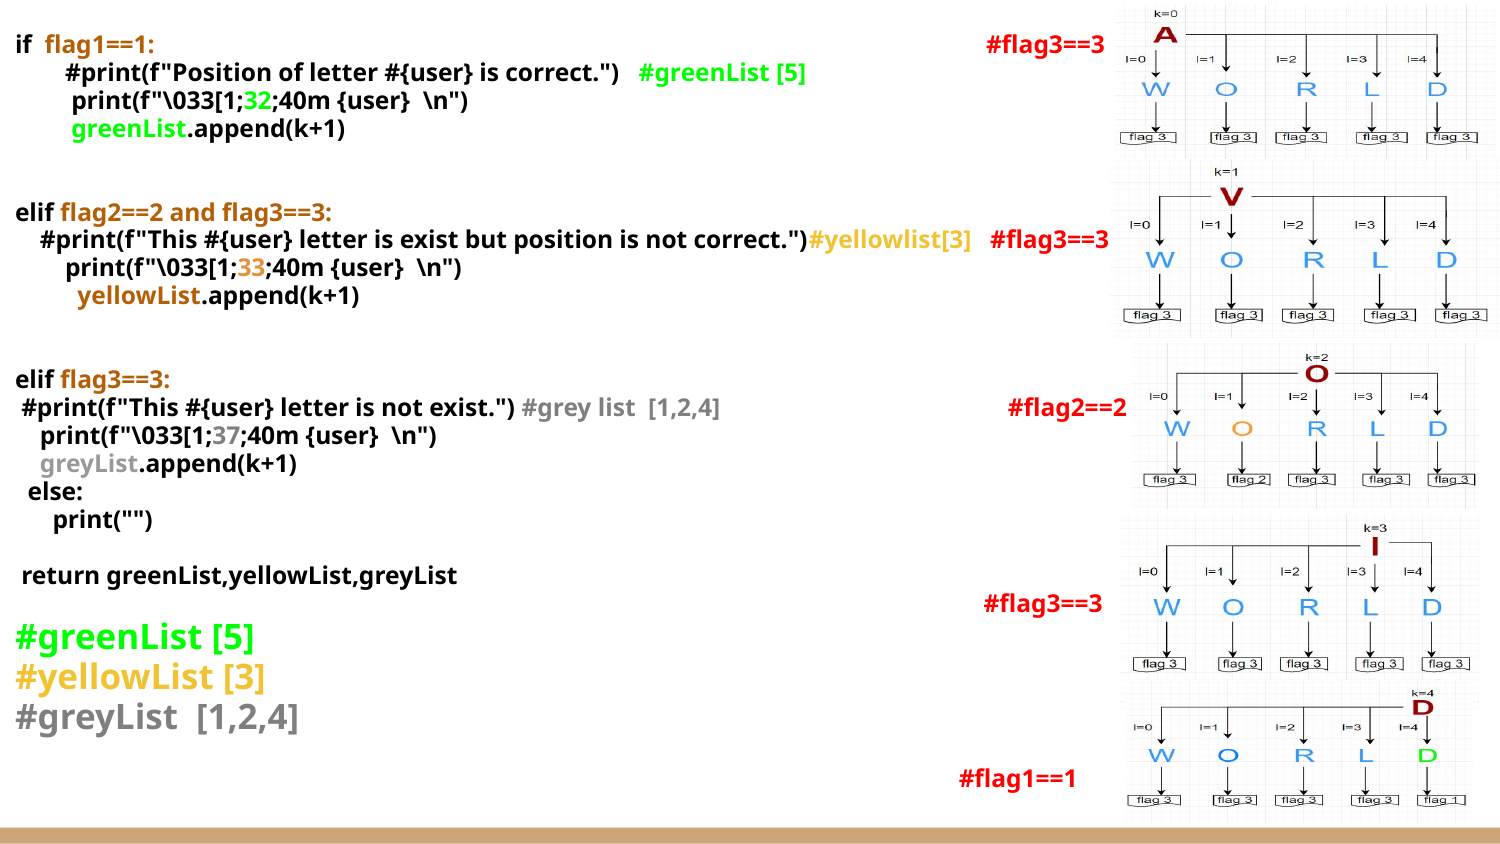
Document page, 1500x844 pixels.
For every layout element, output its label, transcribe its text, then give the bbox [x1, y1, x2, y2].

list if flag1==1: #flag3==3 #print(f"Position of letter #{user} is correct.") #greenList [5] print(f"\033[1;32;40m {user} \n") greenList.append(k+1) elif flag2==2 and flag3==3: #print(f"This #{user} letter is exist but position is not correct.")#yellowlist[3] #flag3==3 print(f"\033[1;33;40m {user} \n") yellowList.append(k+1) elif flag3==3: #print(f"This #{user} letter is not exist.") #grey list [1,2,4] #flag2==2 print(f"\033[1;37;40m {user} \n") greyList.append(k+1) else: print("") return greenList,yellowList,greyList #flag3==3 #greenList [5] #yellowList [3] #greyList [1,2,4] #flag1==1 [0, 16, 1500, 836]
picture [1120, 514, 1479, 823]
picture [1110, 5, 1500, 338]
picture [1132, 342, 1479, 510]
